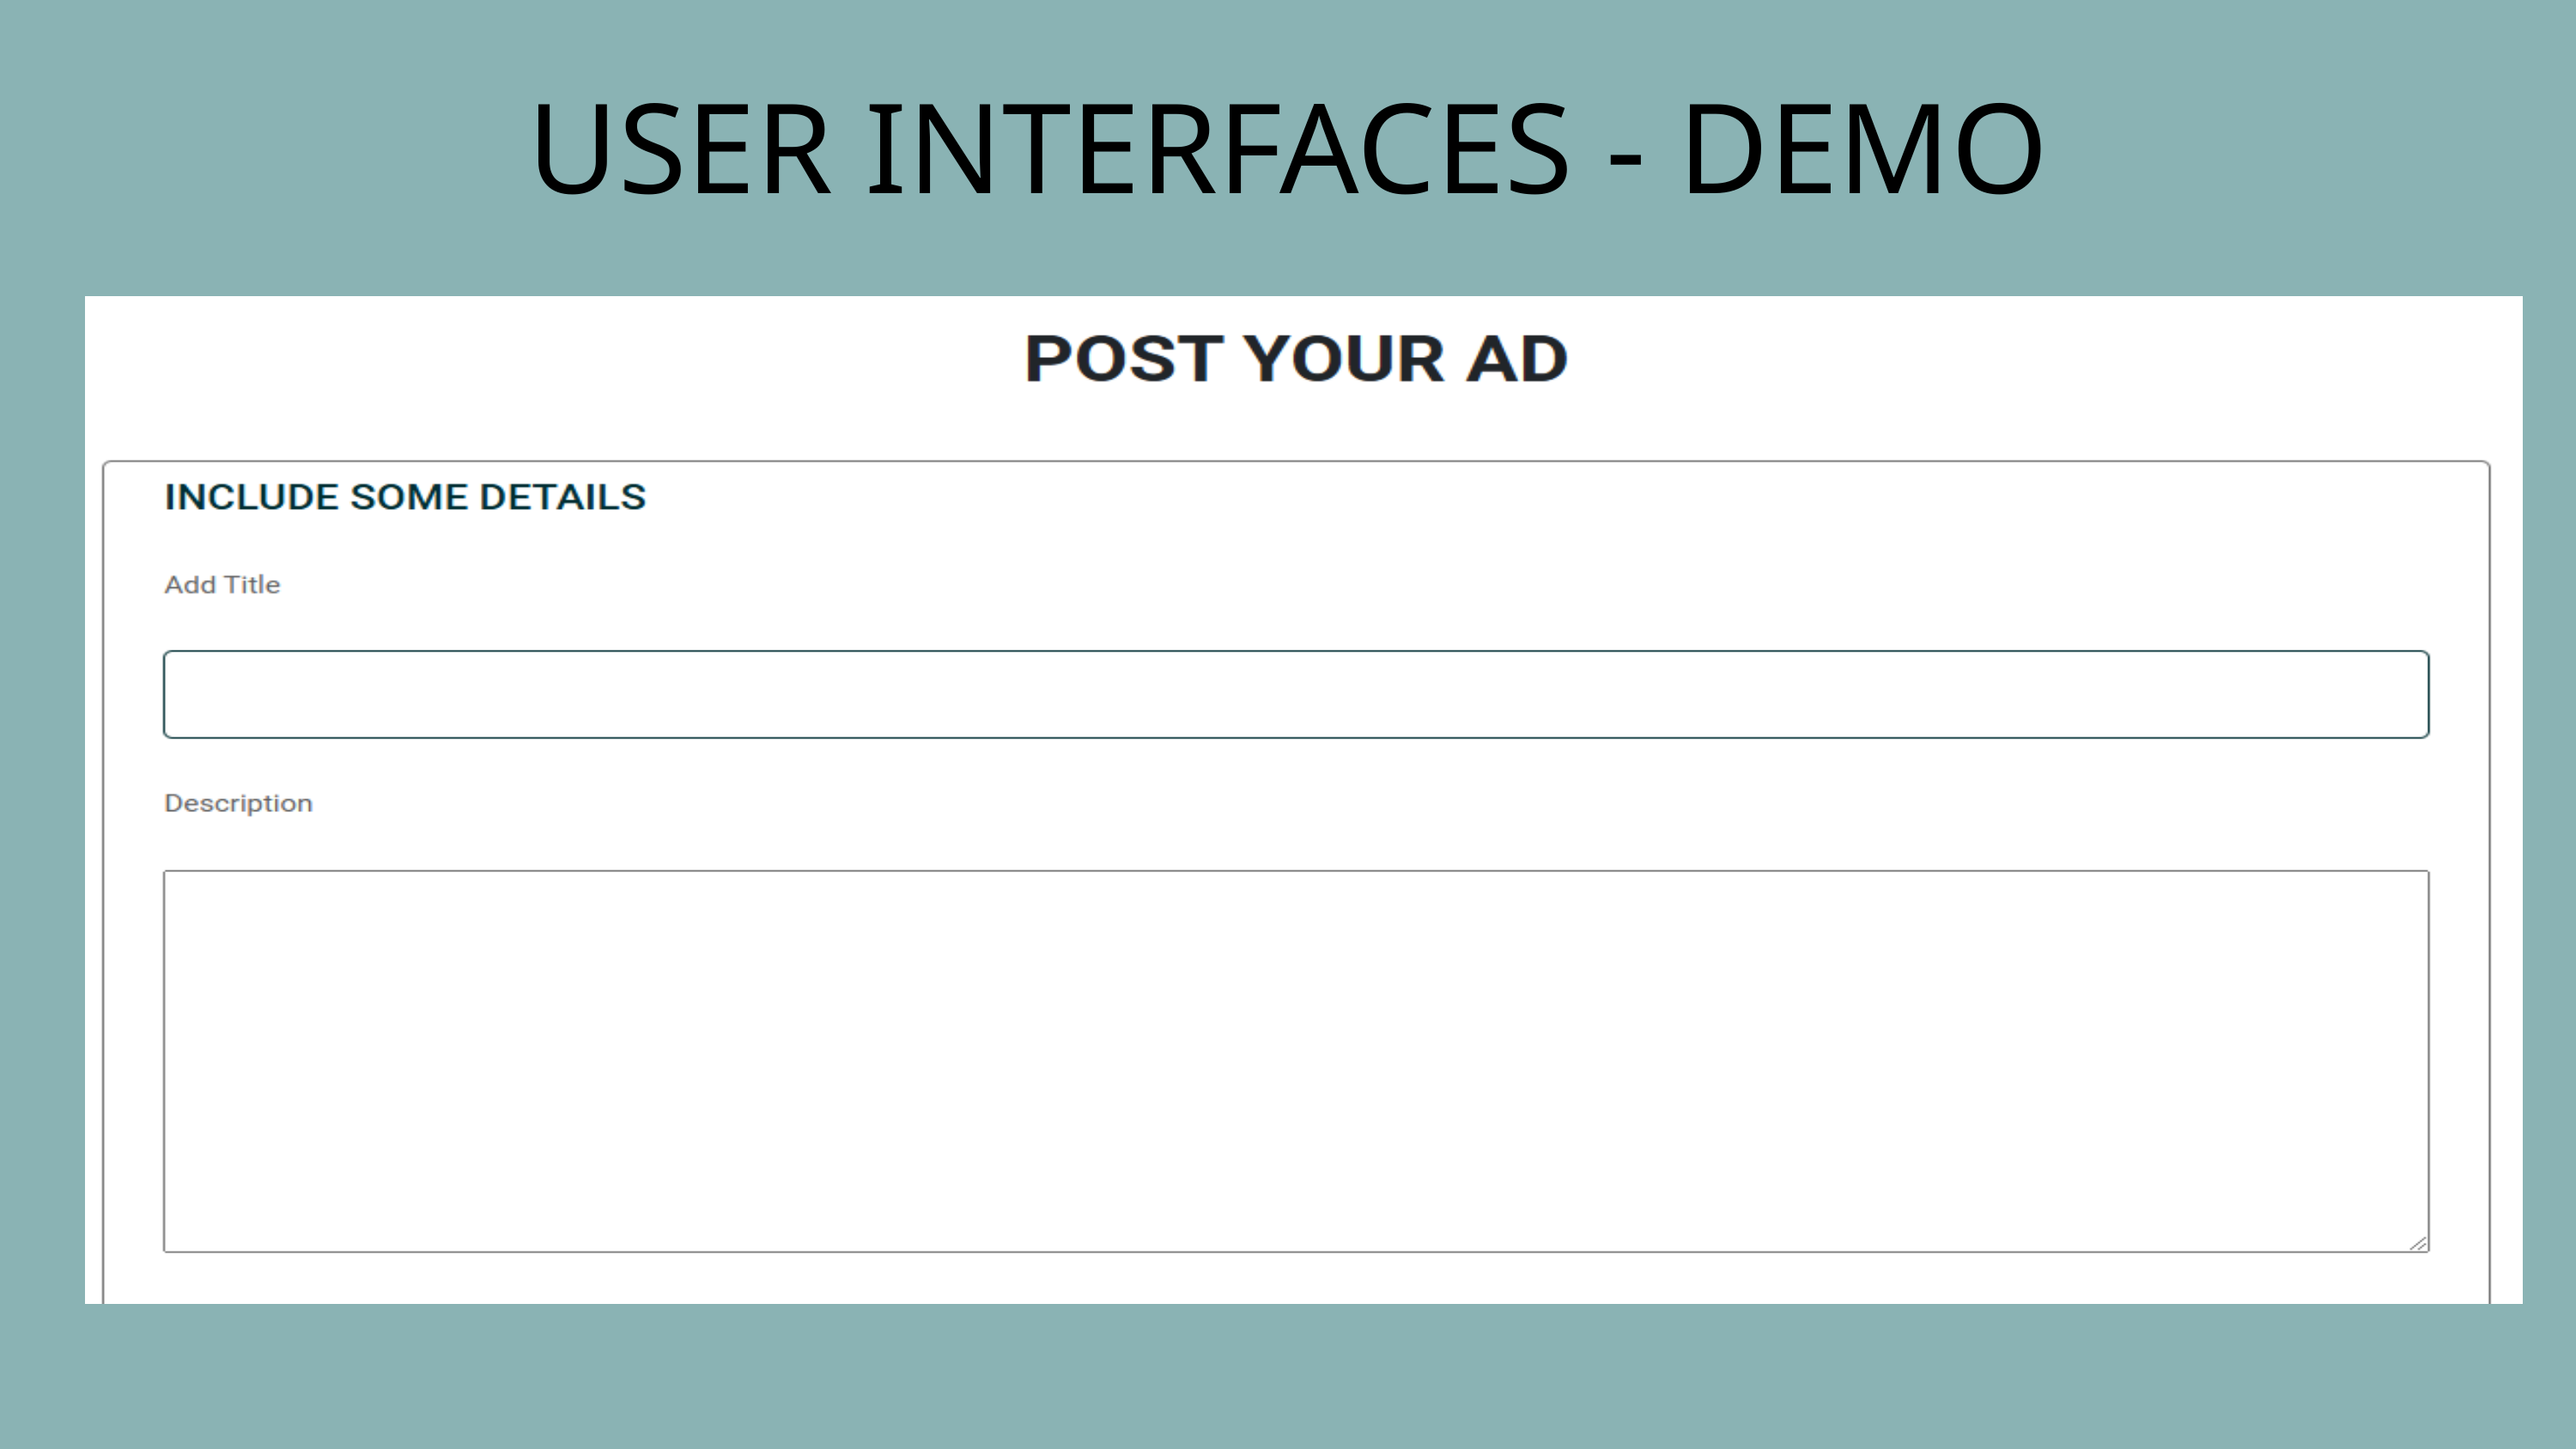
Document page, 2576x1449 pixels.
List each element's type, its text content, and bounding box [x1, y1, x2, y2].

picture [85, 296, 2523, 1304]
text_box USER INTERFACES - DEMO [245, 69, 2331, 219]
